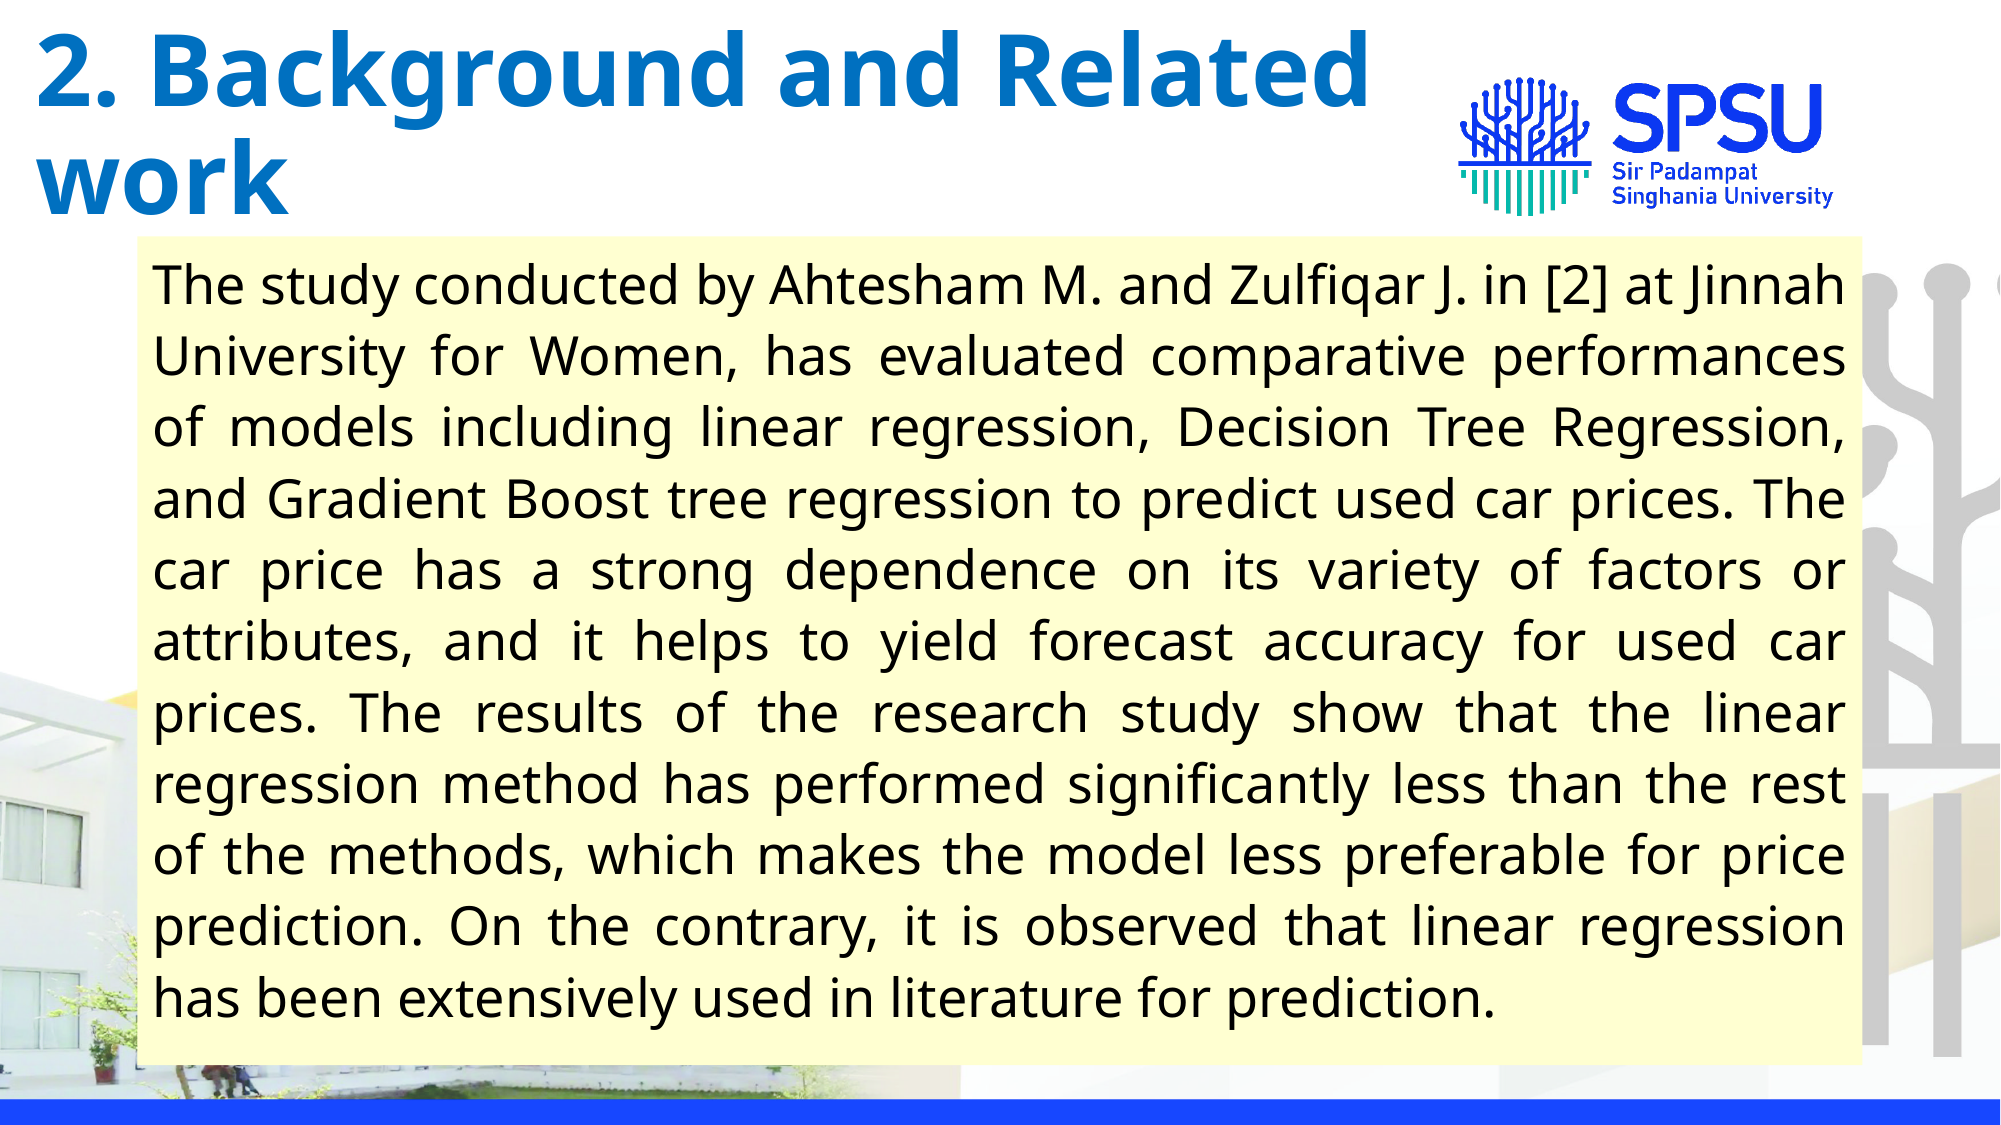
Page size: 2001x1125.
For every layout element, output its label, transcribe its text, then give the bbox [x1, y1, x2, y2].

picture [0, 0, 2001, 1125]
list The study conducted by Ahtesham M. and Zulfiqar J. in [2] at Jinnah University for Women, has evaluated comparative performances of models including linear regression, Decision Tree Regression, and Gradient Boost tree regression to predict used car prices. The car price has a strong dependence on its variety of factors or attributes, and it helps to yield forecast accuracy for used car prices. The results of the research study show that the linear regression method has performed significantly less than the rest of the methods, which makes the model less preferable for price prediction. On the contrary, it is observed that linear regression has been extensively used in literature for prediction. [137, 237, 1863, 1066]
title 2. Background and Related work [19, 19, 1499, 237]
